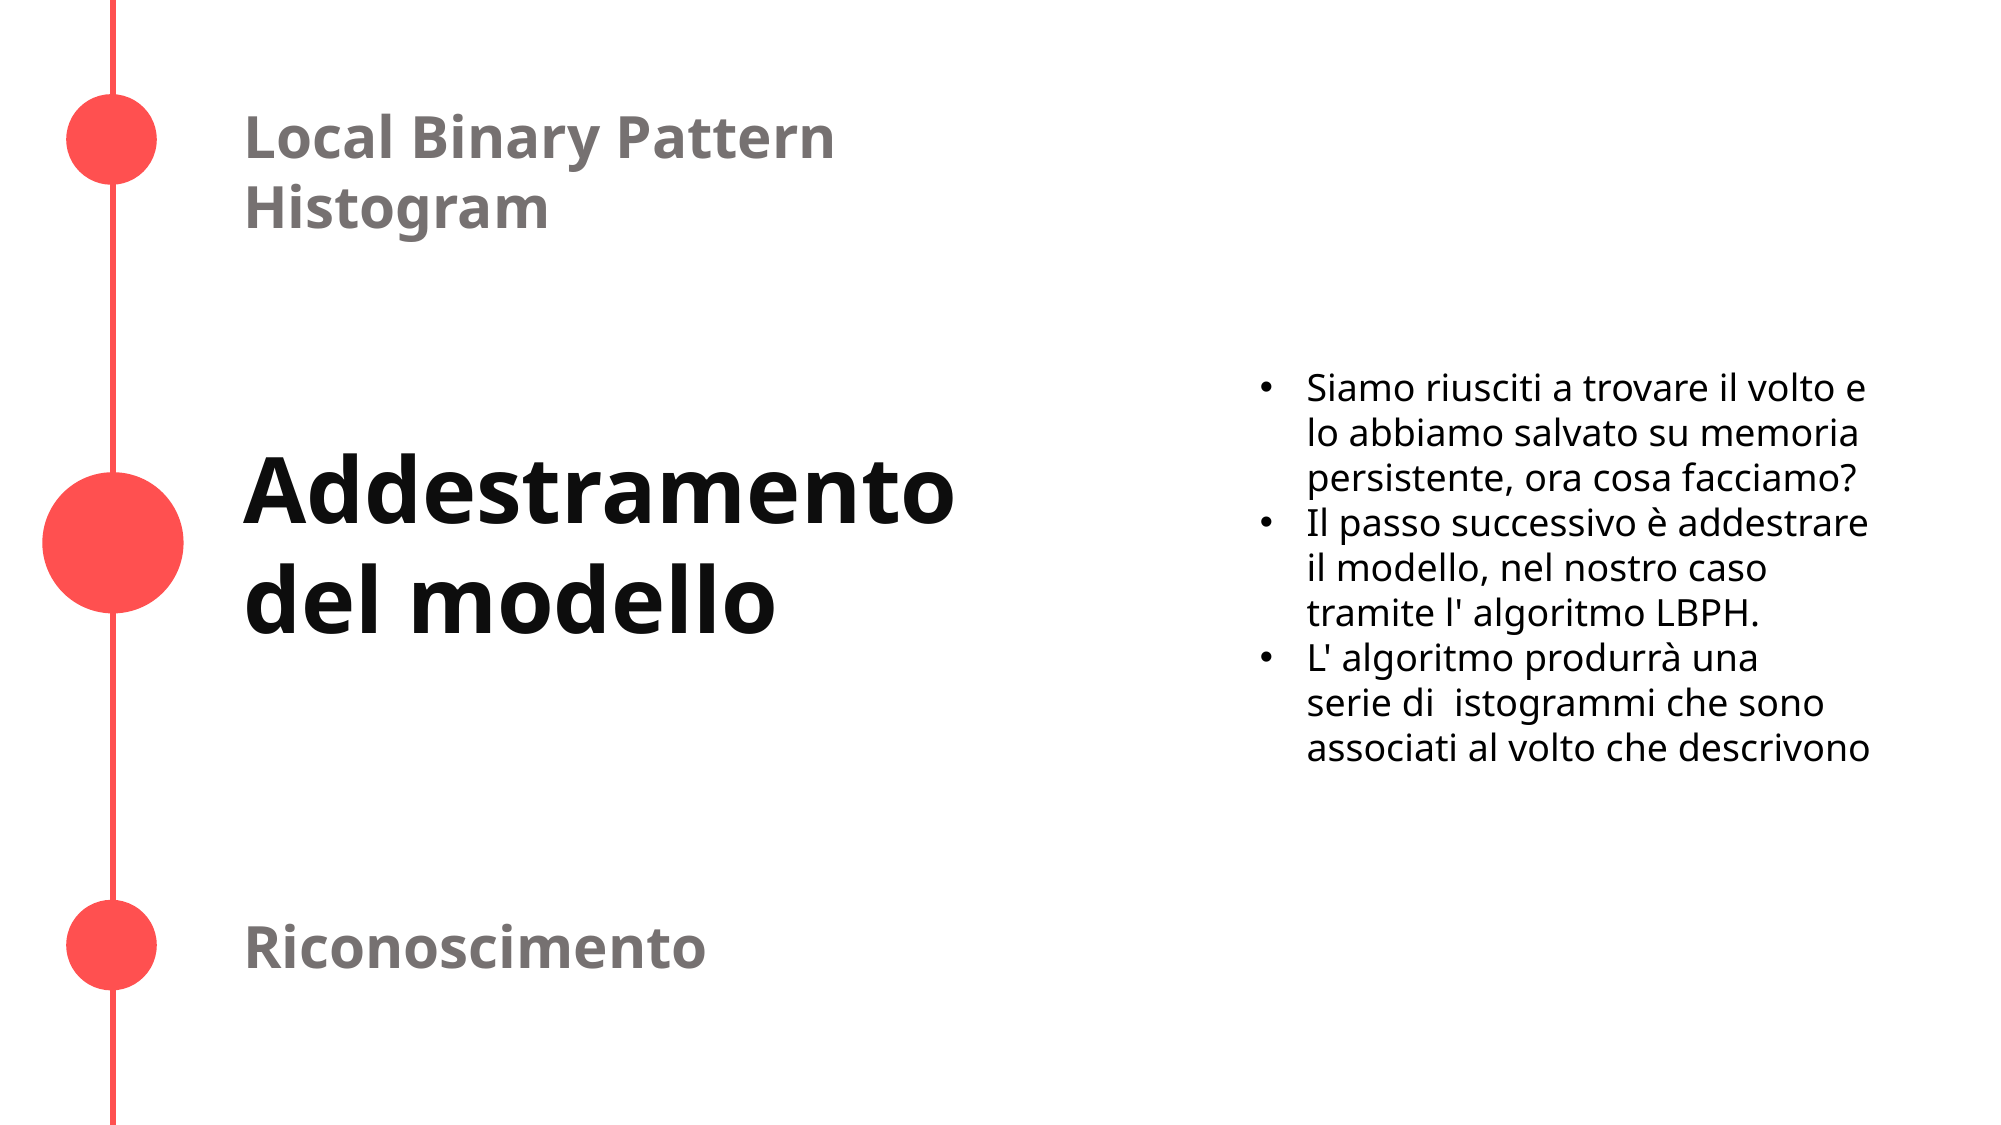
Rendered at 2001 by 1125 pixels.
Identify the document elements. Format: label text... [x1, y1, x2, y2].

text_box [116, 472, 184, 614]
text_box Local Binary Pattern Histogram [228, 93, 1085, 249]
text_box [116, 900, 157, 991]
text_box Riconoscimento [228, 902, 1085, 988]
text_box [66, 899, 110, 991]
text_box Addestramento del modello [228, 424, 1085, 659]
text_box Siamo riusciti a trovare il volto e lo abbiamo salvato su memoria persistente, ora cosa facciamo? Il passo successivo è addestrare il modello, nel nostro caso tramite l' algoritmo LBPH. L' algoritmo produrrà una serie di istogrammi che sono associati al volto che descrivono [1244, 356, 1898, 777]
text_box [116, 94, 157, 185]
text_box [42, 472, 110, 614]
text_box [66, 94, 110, 185]
